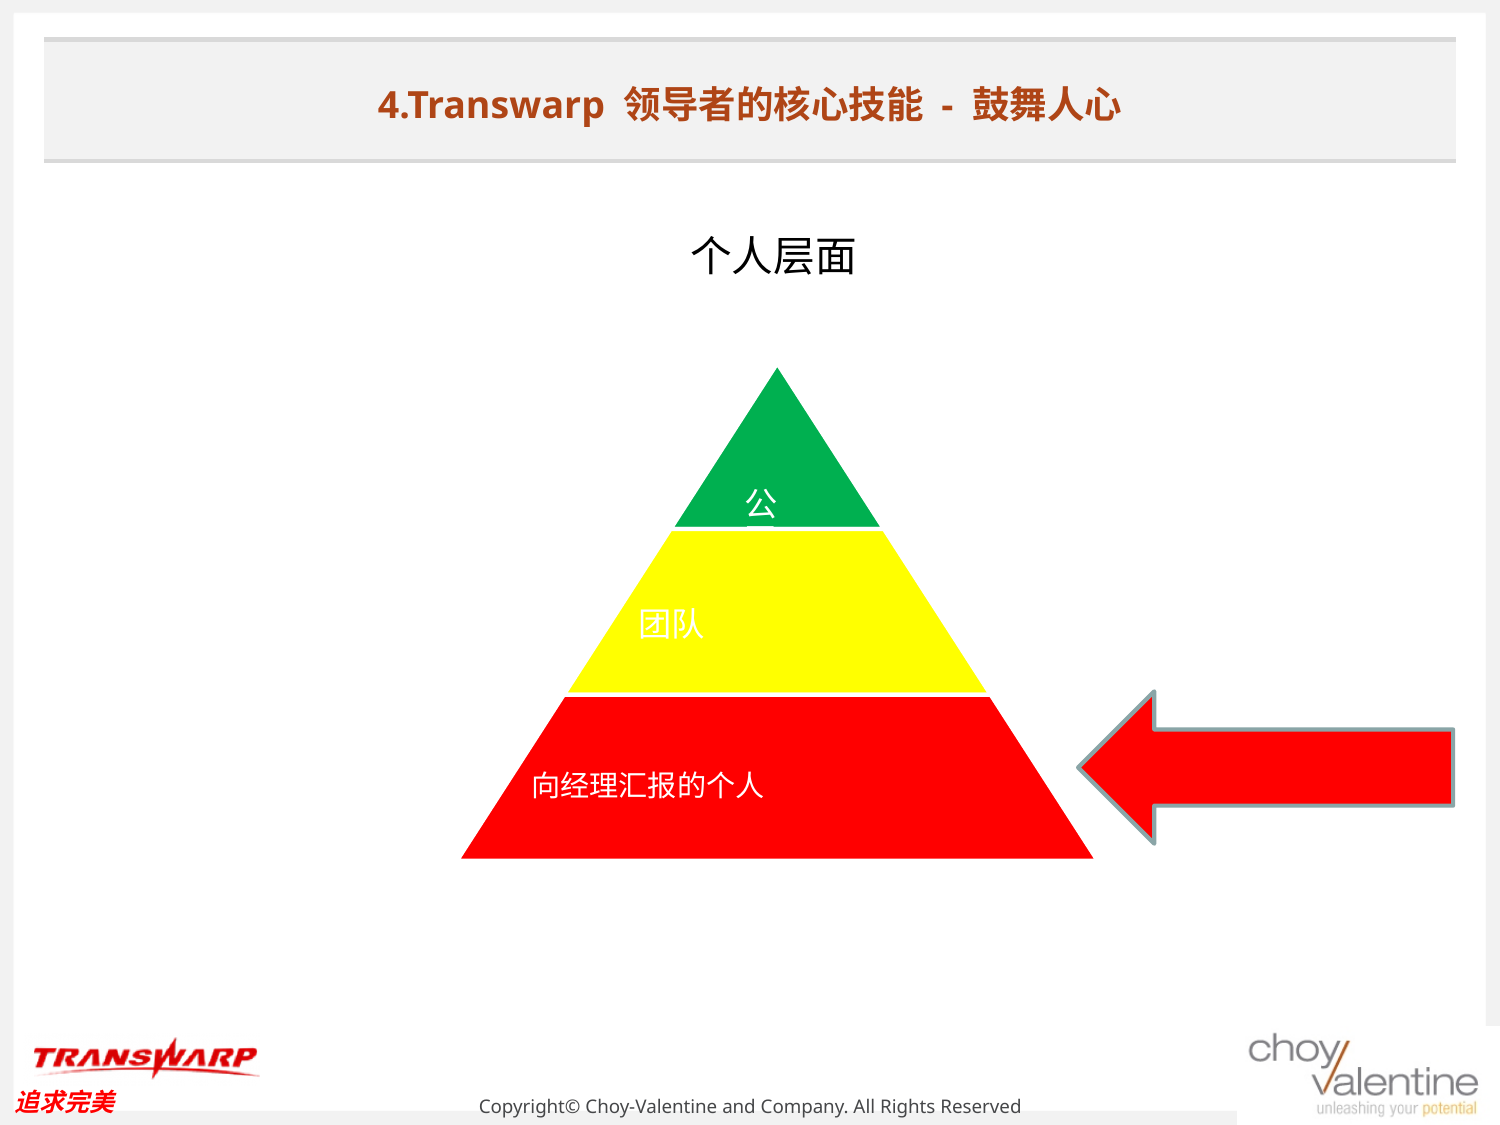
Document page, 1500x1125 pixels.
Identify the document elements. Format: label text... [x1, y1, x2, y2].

title 4.Transwarp 领导者的核心技能 - 鼓舞人心 [49, 44, 1451, 163]
text_box 个人层面 [281, 222, 1266, 288]
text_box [0, 1033, 331, 1125]
text_box [1103, 689, 1456, 846]
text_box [456, 363, 1098, 861]
picture [0, 0, 1500, 1125]
